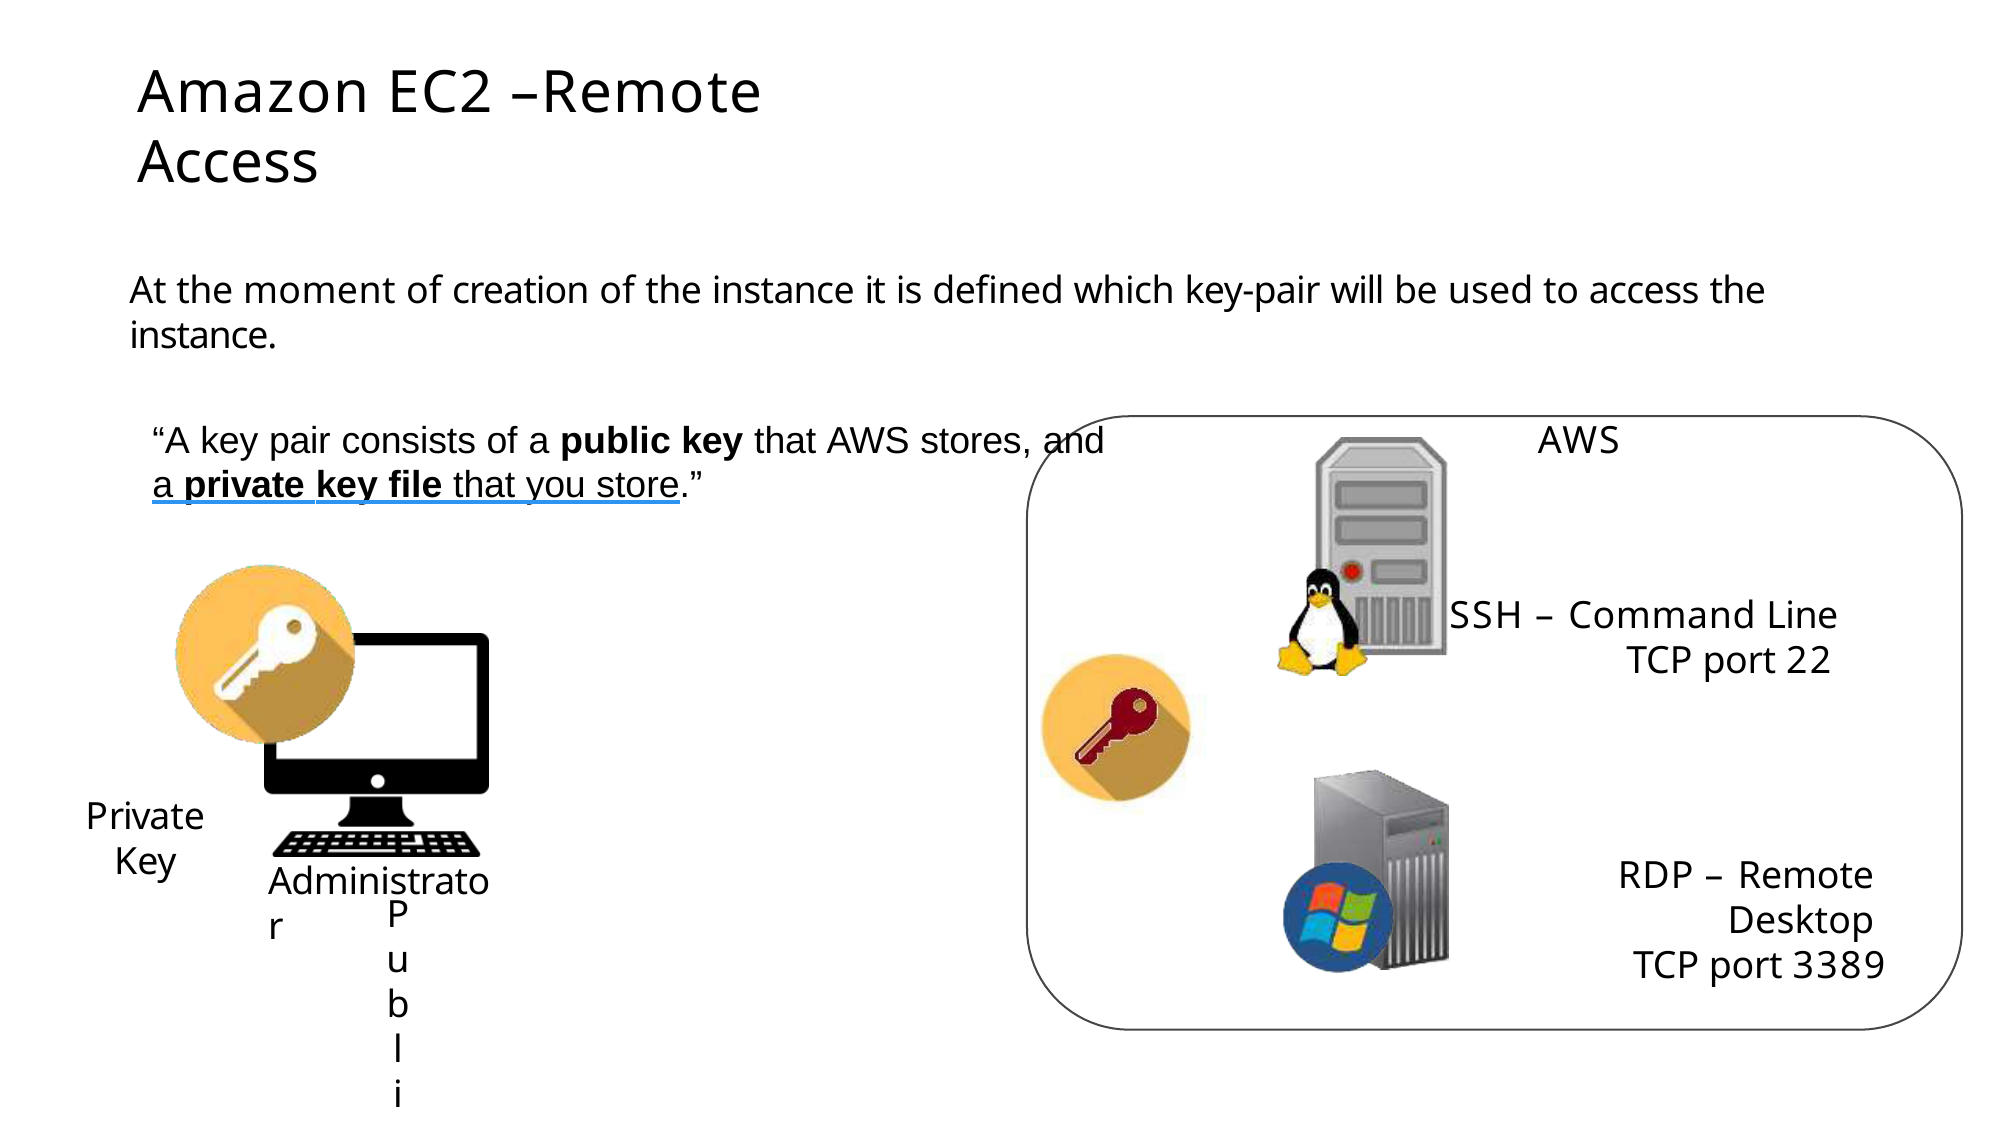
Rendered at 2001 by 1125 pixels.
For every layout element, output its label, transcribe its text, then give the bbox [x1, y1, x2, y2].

text_box Administrator [266, 854, 495, 947]
title Amazon EC2 –Remote Access [135, 51, 912, 242]
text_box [173, 562, 489, 858]
text_box At the moment of creation of the instance it is defined which key-pair will be used to access the instance. “A key pair consists of a public key that AWS stores, and AWS a private key file that you store.” SSH – Command Line TCP port 22 Private Key Public Key [51, 264, 1855, 1125]
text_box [1025, 414, 1964, 1032]
picture [1040, 653, 1214, 816]
